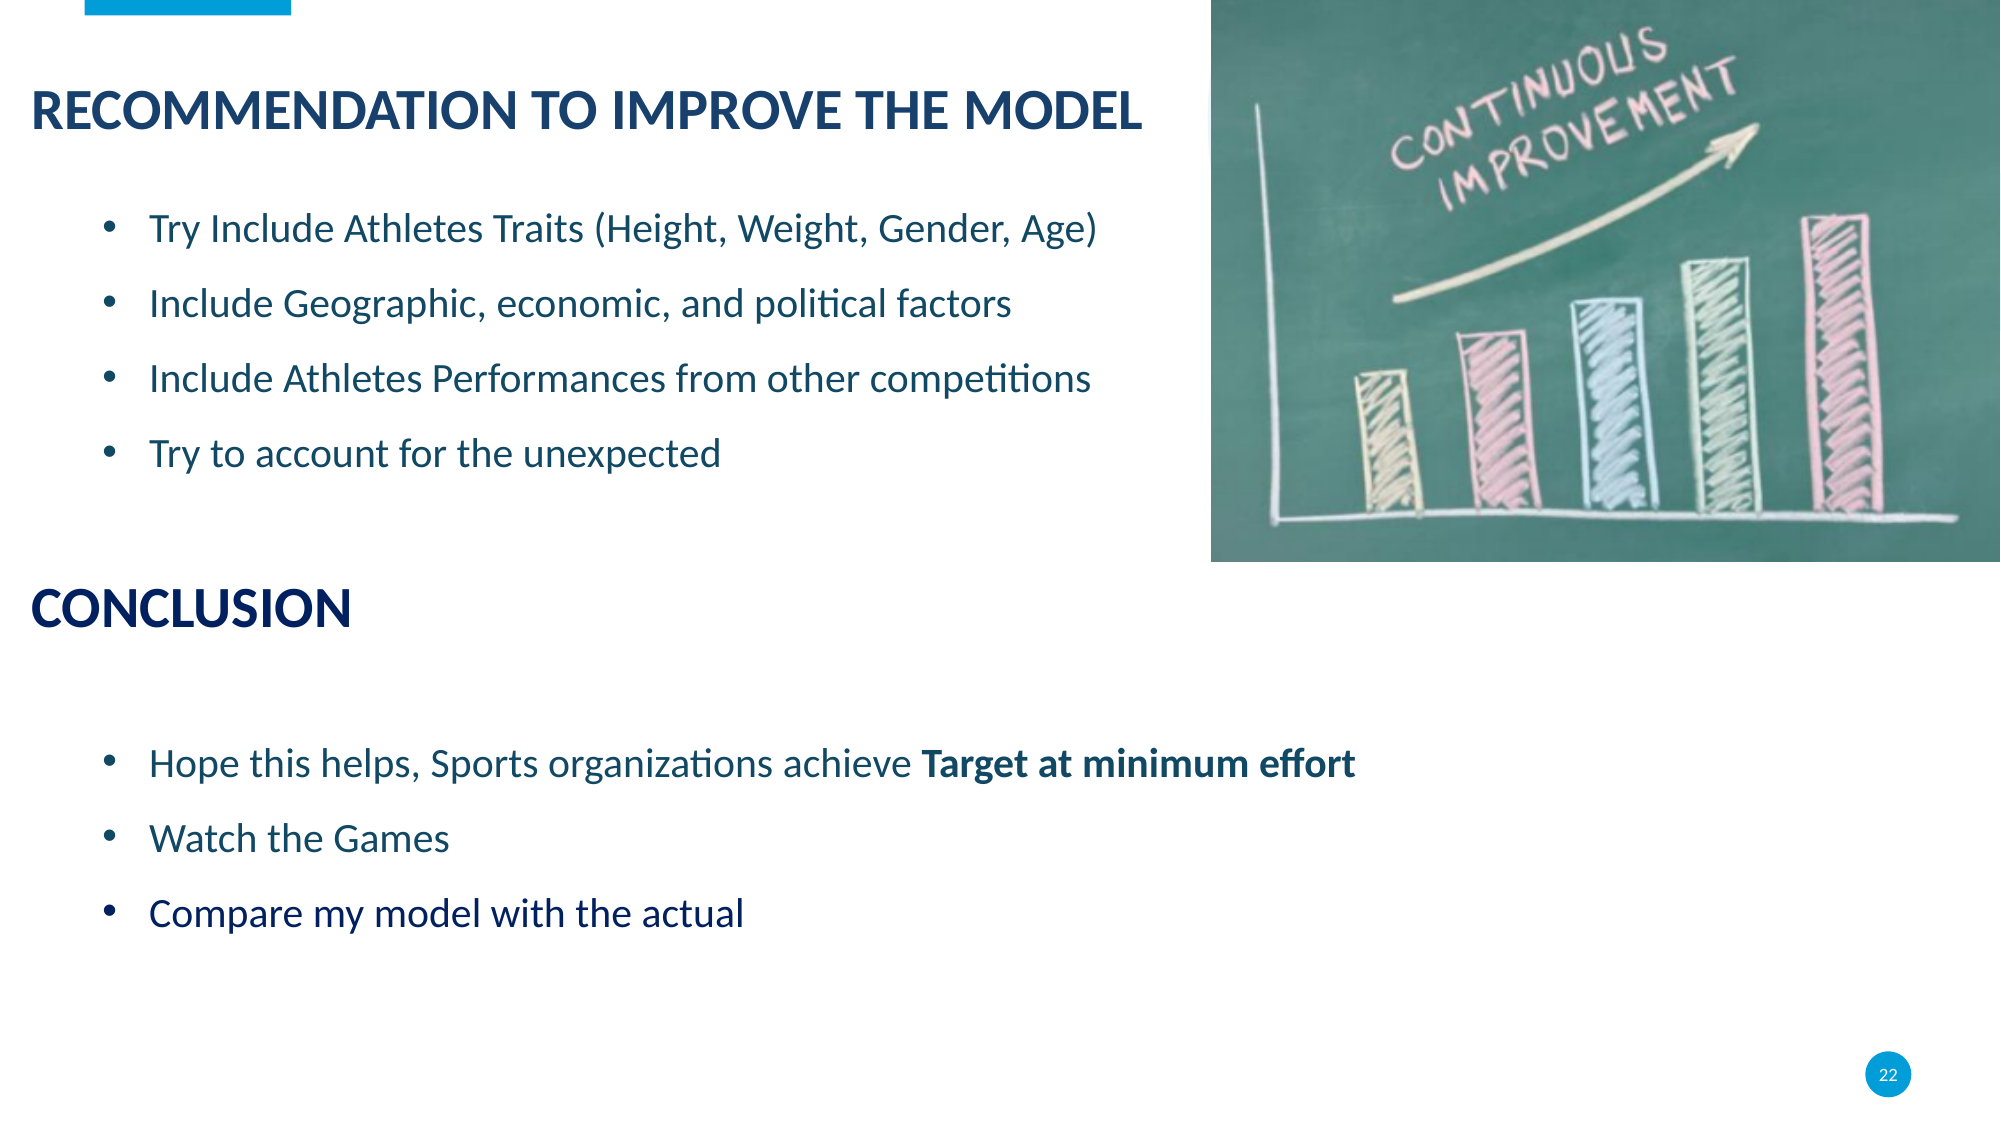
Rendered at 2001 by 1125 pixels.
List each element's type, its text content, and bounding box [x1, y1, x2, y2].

slide_number 22 [1864, 1059, 1913, 1090]
text_box CONCLUSION [16, 562, 1057, 707]
text_box Try Include Athletes Traits (Height, Weight, Gender, Age) Include Geographic, economic, and political factors Include Athletes Performances from other competitions Try to account for the unexpected [87, 168, 1166, 484]
text_box Hope this helps, Sports organizations achieve Target at minimum effort Watch the Games Compare my model with the actual [87, 703, 1461, 1011]
picture [1211, 0, 2000, 563]
text_box RECOMMENDATION TO IMPROVE THE MODEL [16, 63, 1211, 149]
